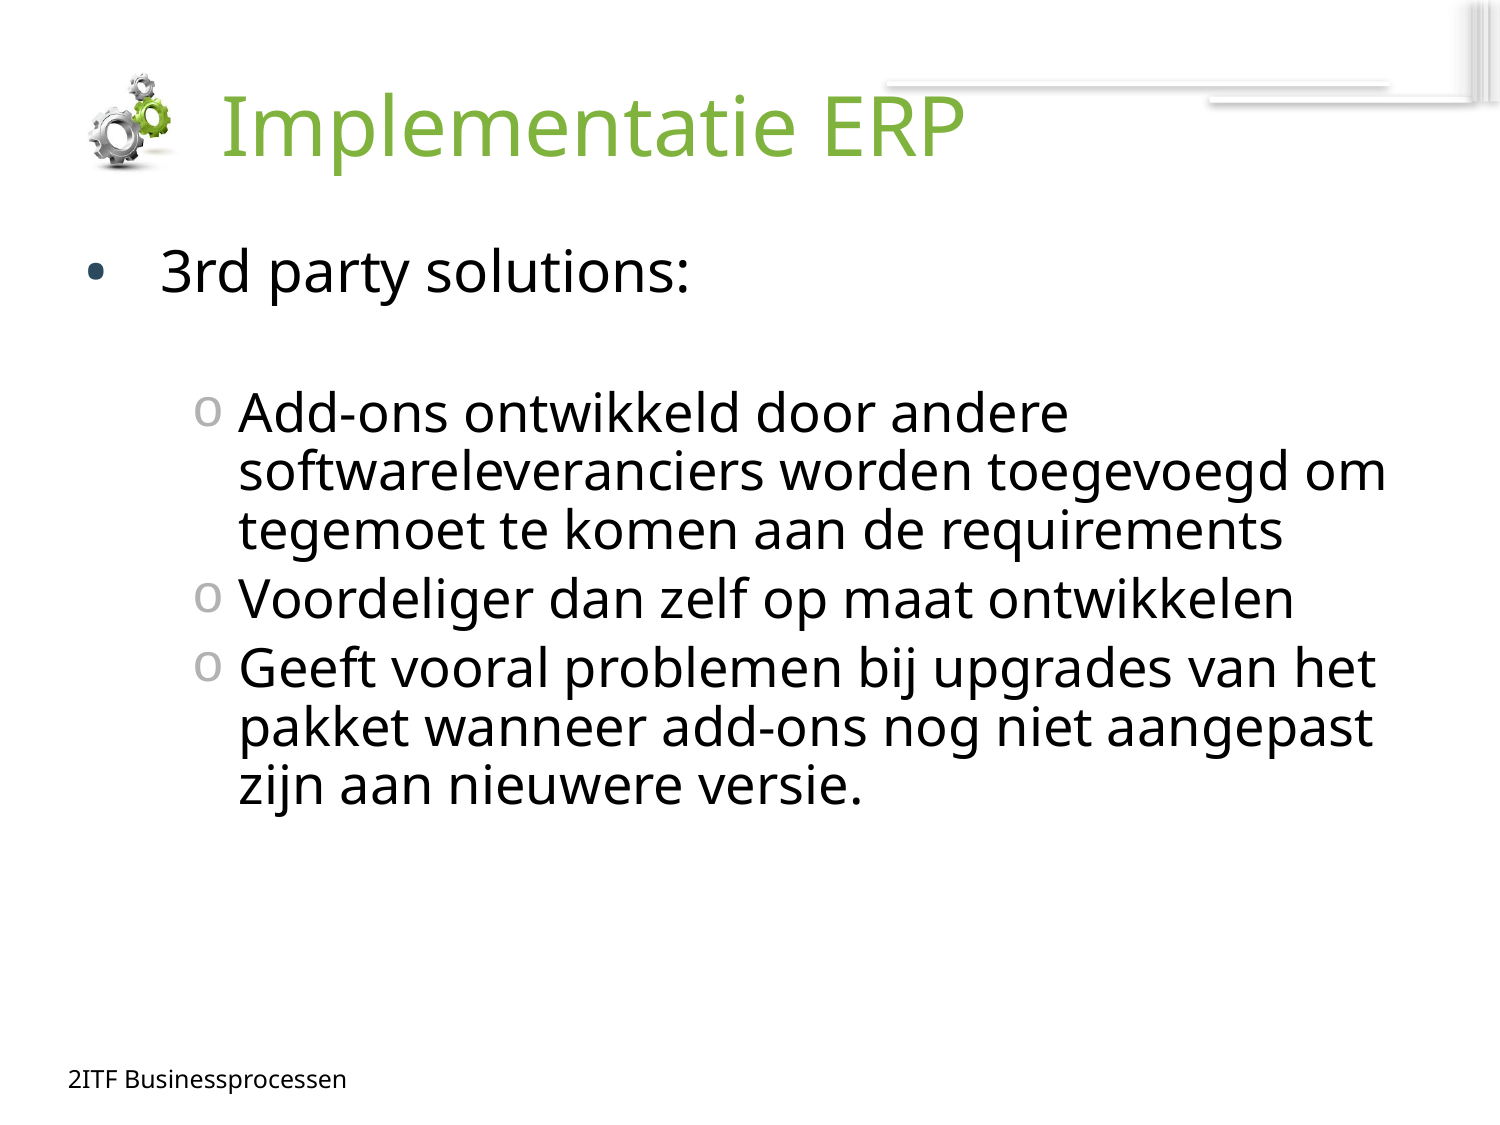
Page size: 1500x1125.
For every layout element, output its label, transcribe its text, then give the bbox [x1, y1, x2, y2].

title Implementatie ERP [206, 35, 1418, 211]
list 3rd party solutions: Add-ons ontwikkeld door andere softwareleveranciers worden toegevoegd om tegemoet te komen aan de requirements Voordeliger dan zelf op maat ontwikkelen Geeft vooral problemen bij upgrades van het pakket wanneer add-ons nog niet aangepast zijn aan nieuwere versie. [70, 234, 1483, 1055]
picture [78, 69, 186, 176]
